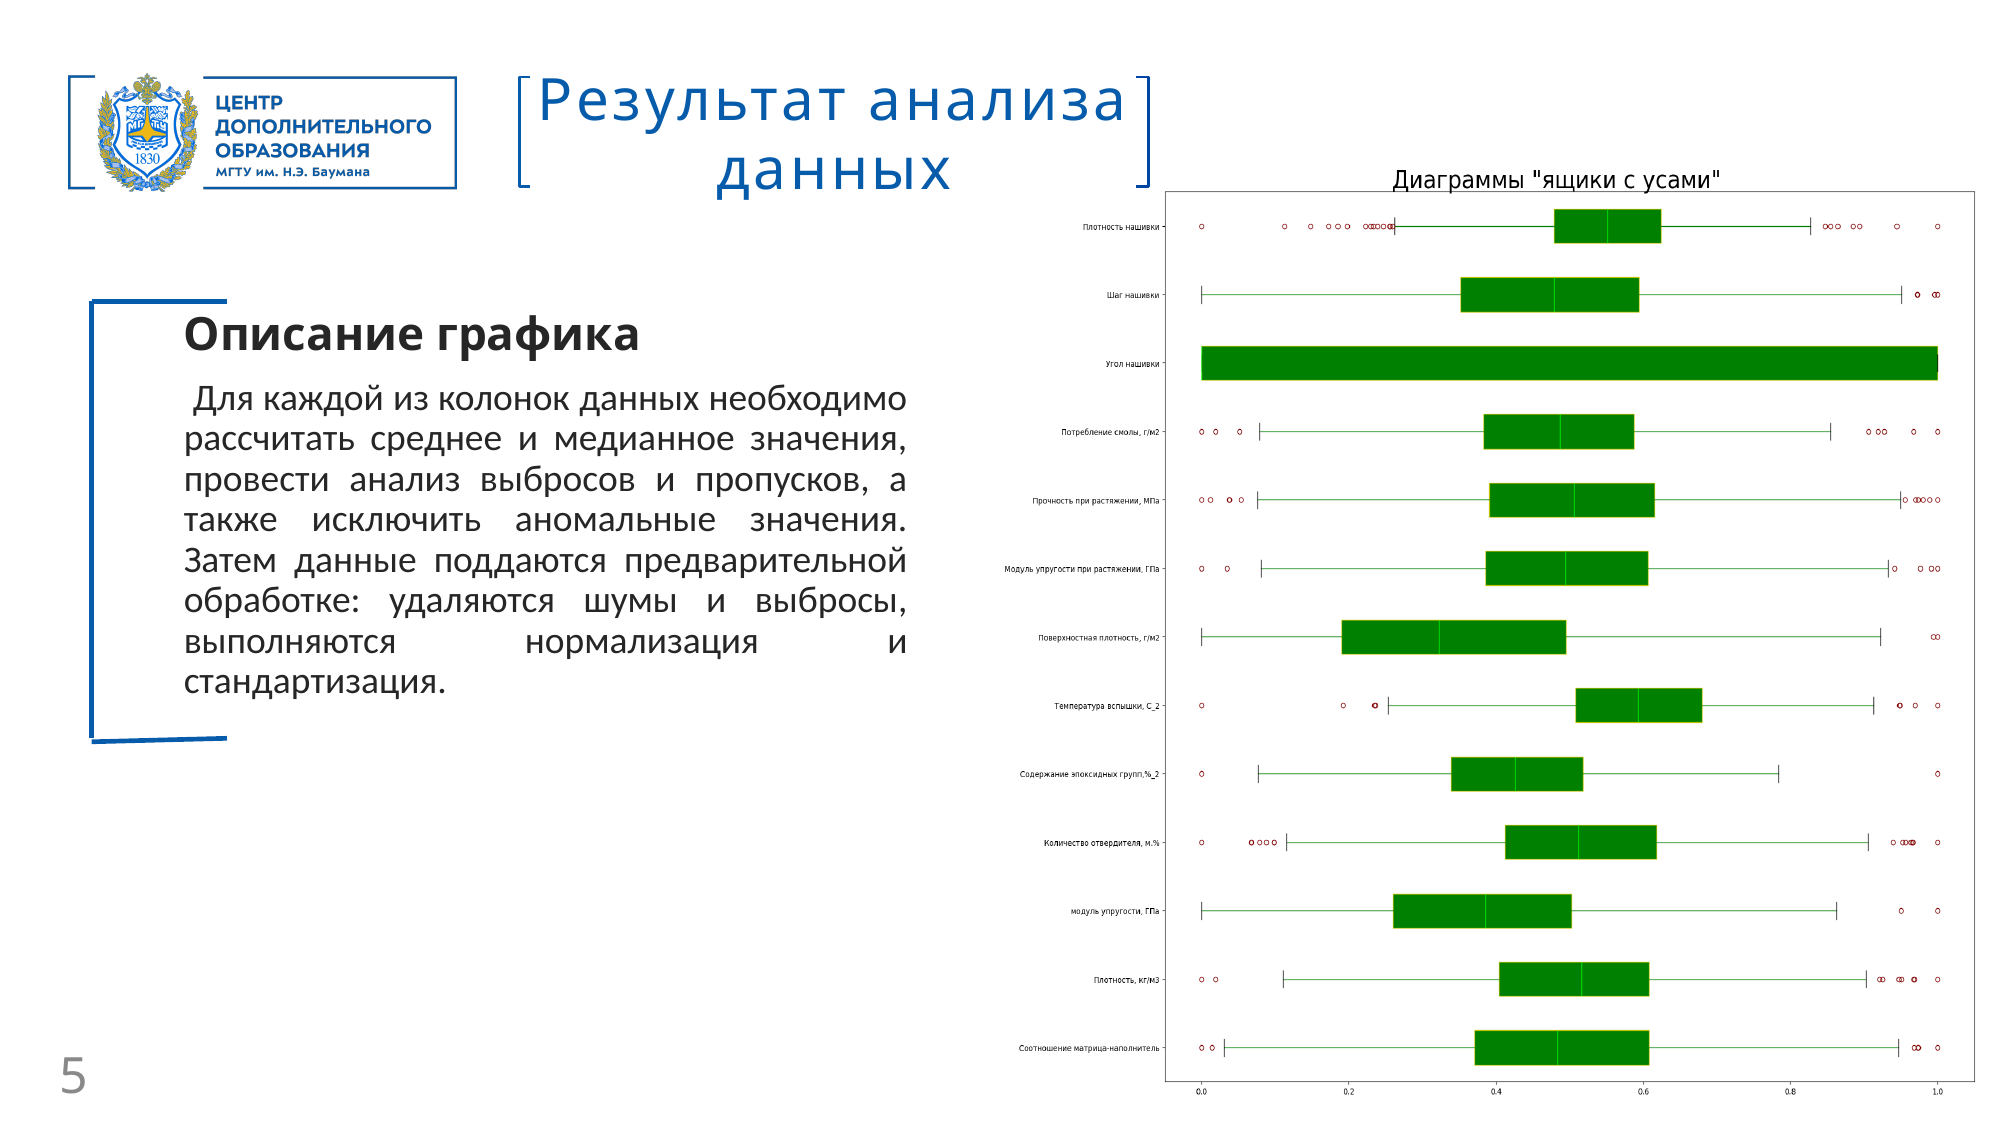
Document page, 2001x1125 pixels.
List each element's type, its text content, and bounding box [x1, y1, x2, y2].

slide_number 5 [44, 1055, 139, 1101]
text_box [91, 738, 228, 743]
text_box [519, 76, 1150, 187]
picture [999, 162, 1979, 1101]
picture [68, 73, 457, 192]
list Описание графика Для каждой из колонок данных необходимо рассчитать среднее и медианное значения, провести анализ выбросов и пропусков, а также исключить аномальные значения. Затем данные поддаются предварительной обработке: удаляются шумы и выбросы, выполняются нормализация и стандартизация. [171, 304, 921, 505]
